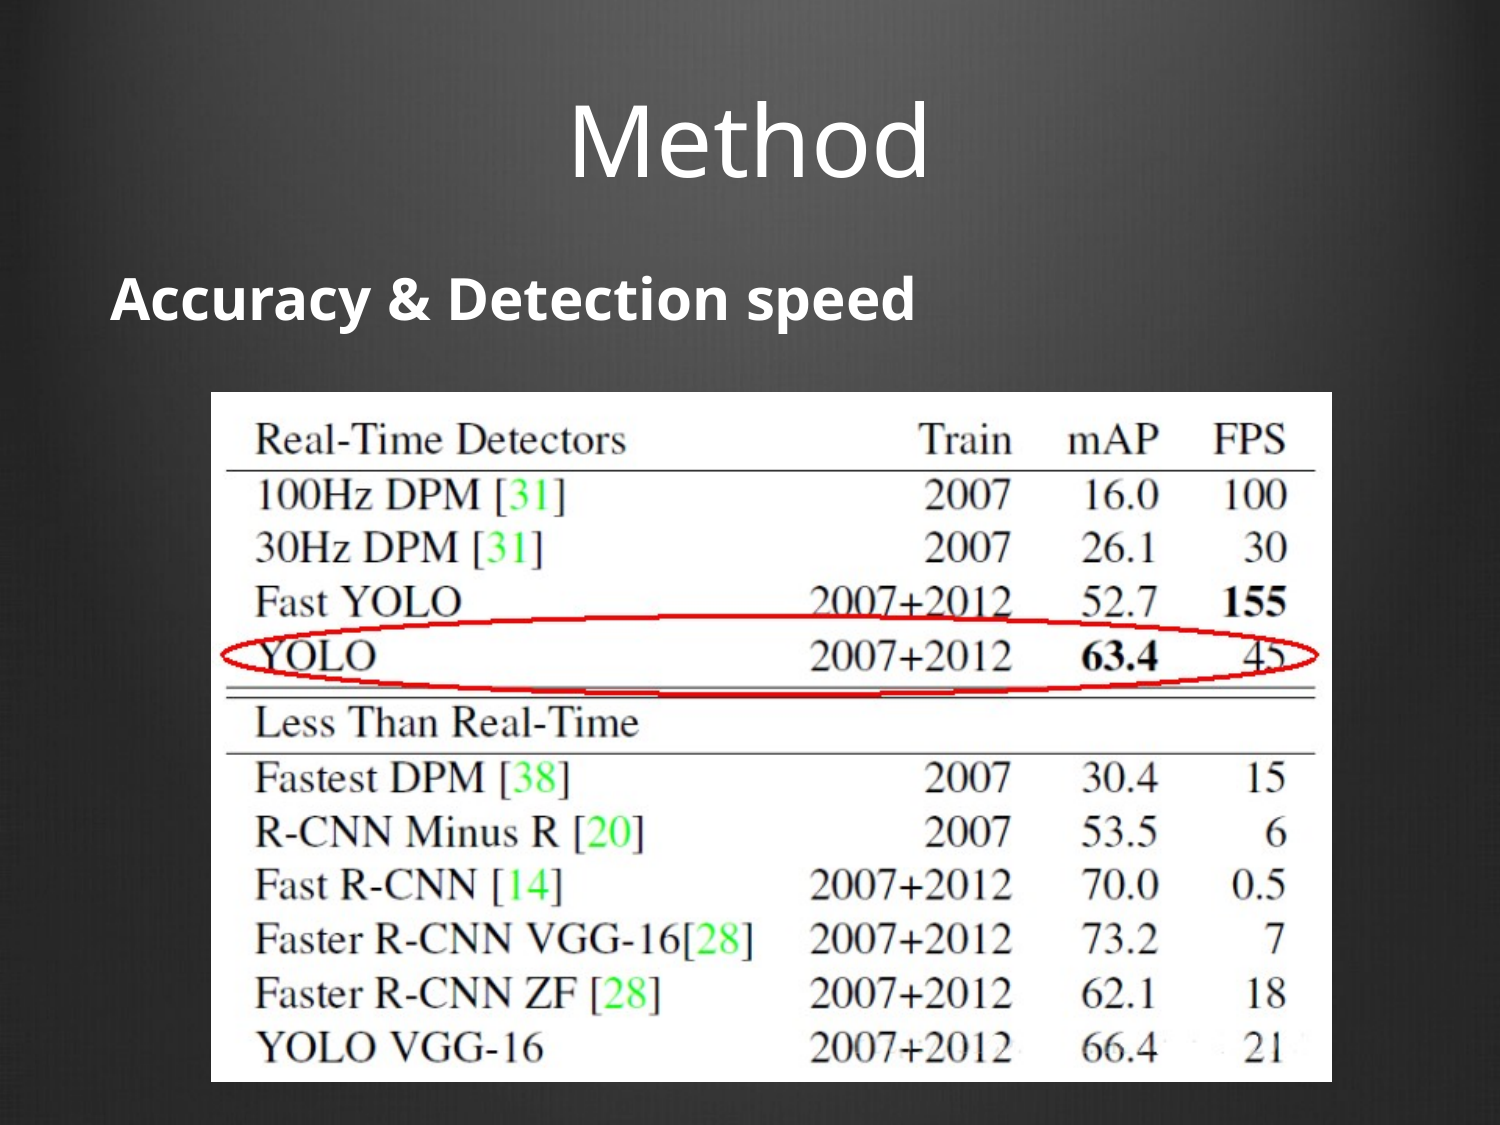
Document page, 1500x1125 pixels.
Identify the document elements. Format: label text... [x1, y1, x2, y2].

title Method [112, 19, 1388, 220]
text_box Accuracy & Detection speed [94, 220, 1388, 436]
picture [211, 392, 1332, 1082]
